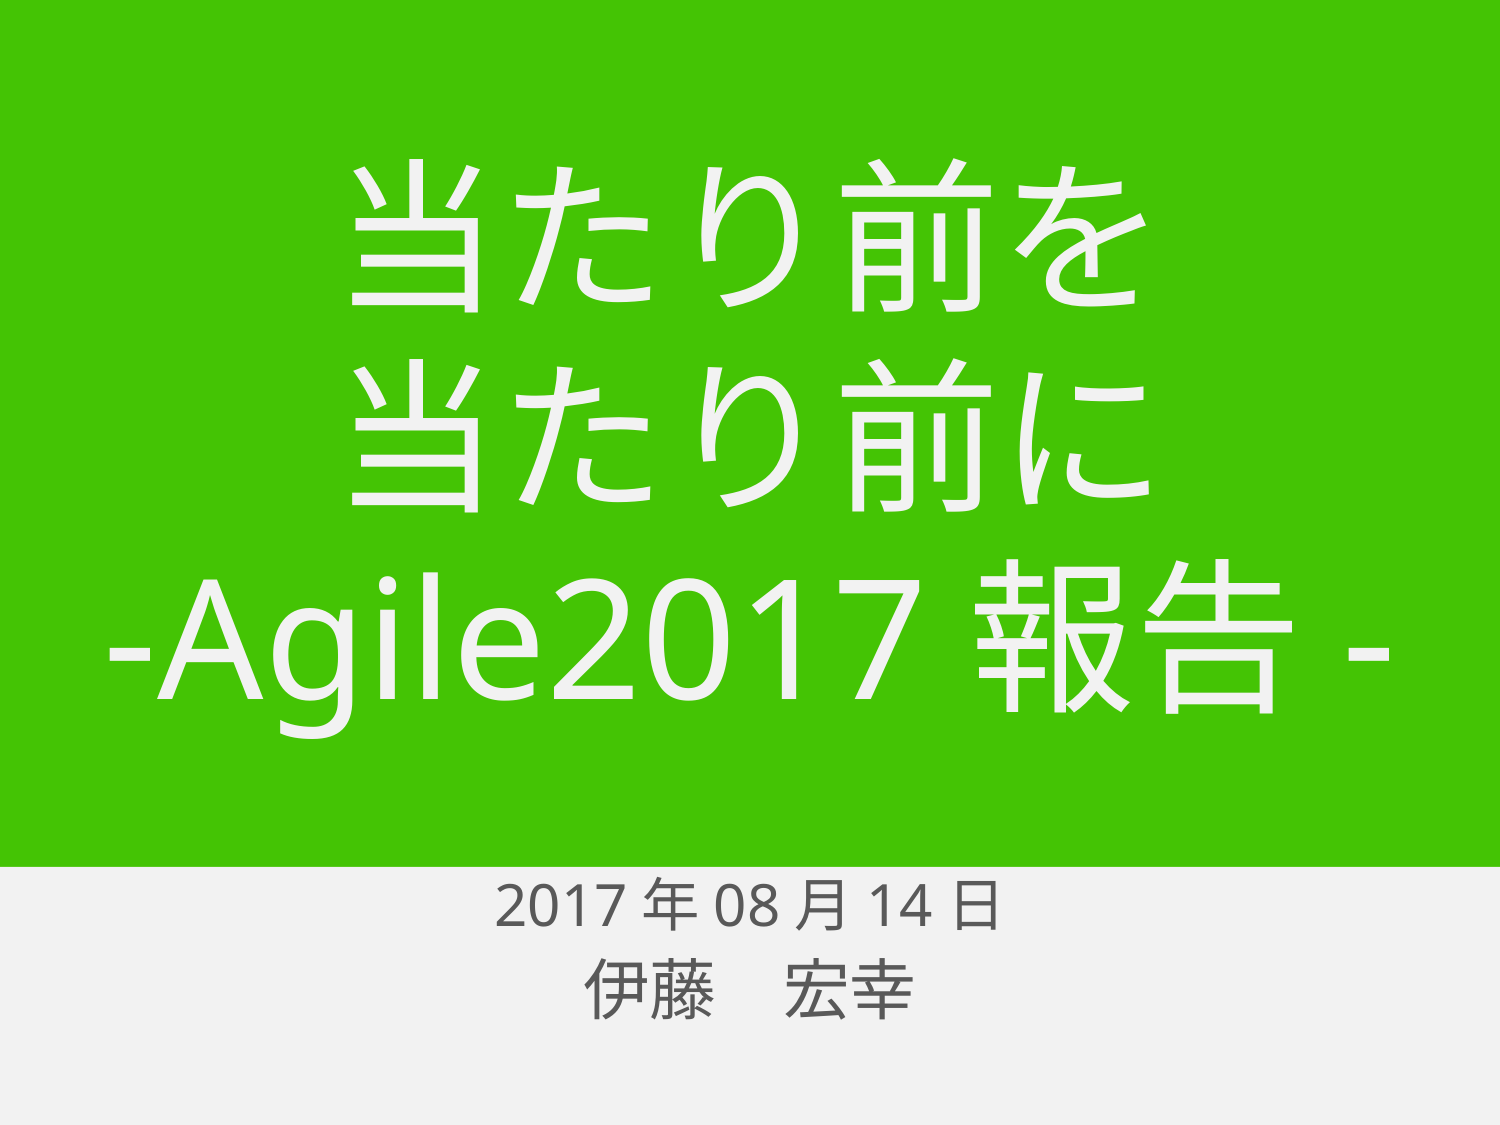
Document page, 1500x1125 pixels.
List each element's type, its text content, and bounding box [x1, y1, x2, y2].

list 伊藤 宏幸 [0, 951, 1500, 1039]
title 当たり前を 当たり前に -Agile2017報告- [0, 0, 1500, 866]
text_box 2017年08月14日 [0, 866, 1500, 949]
